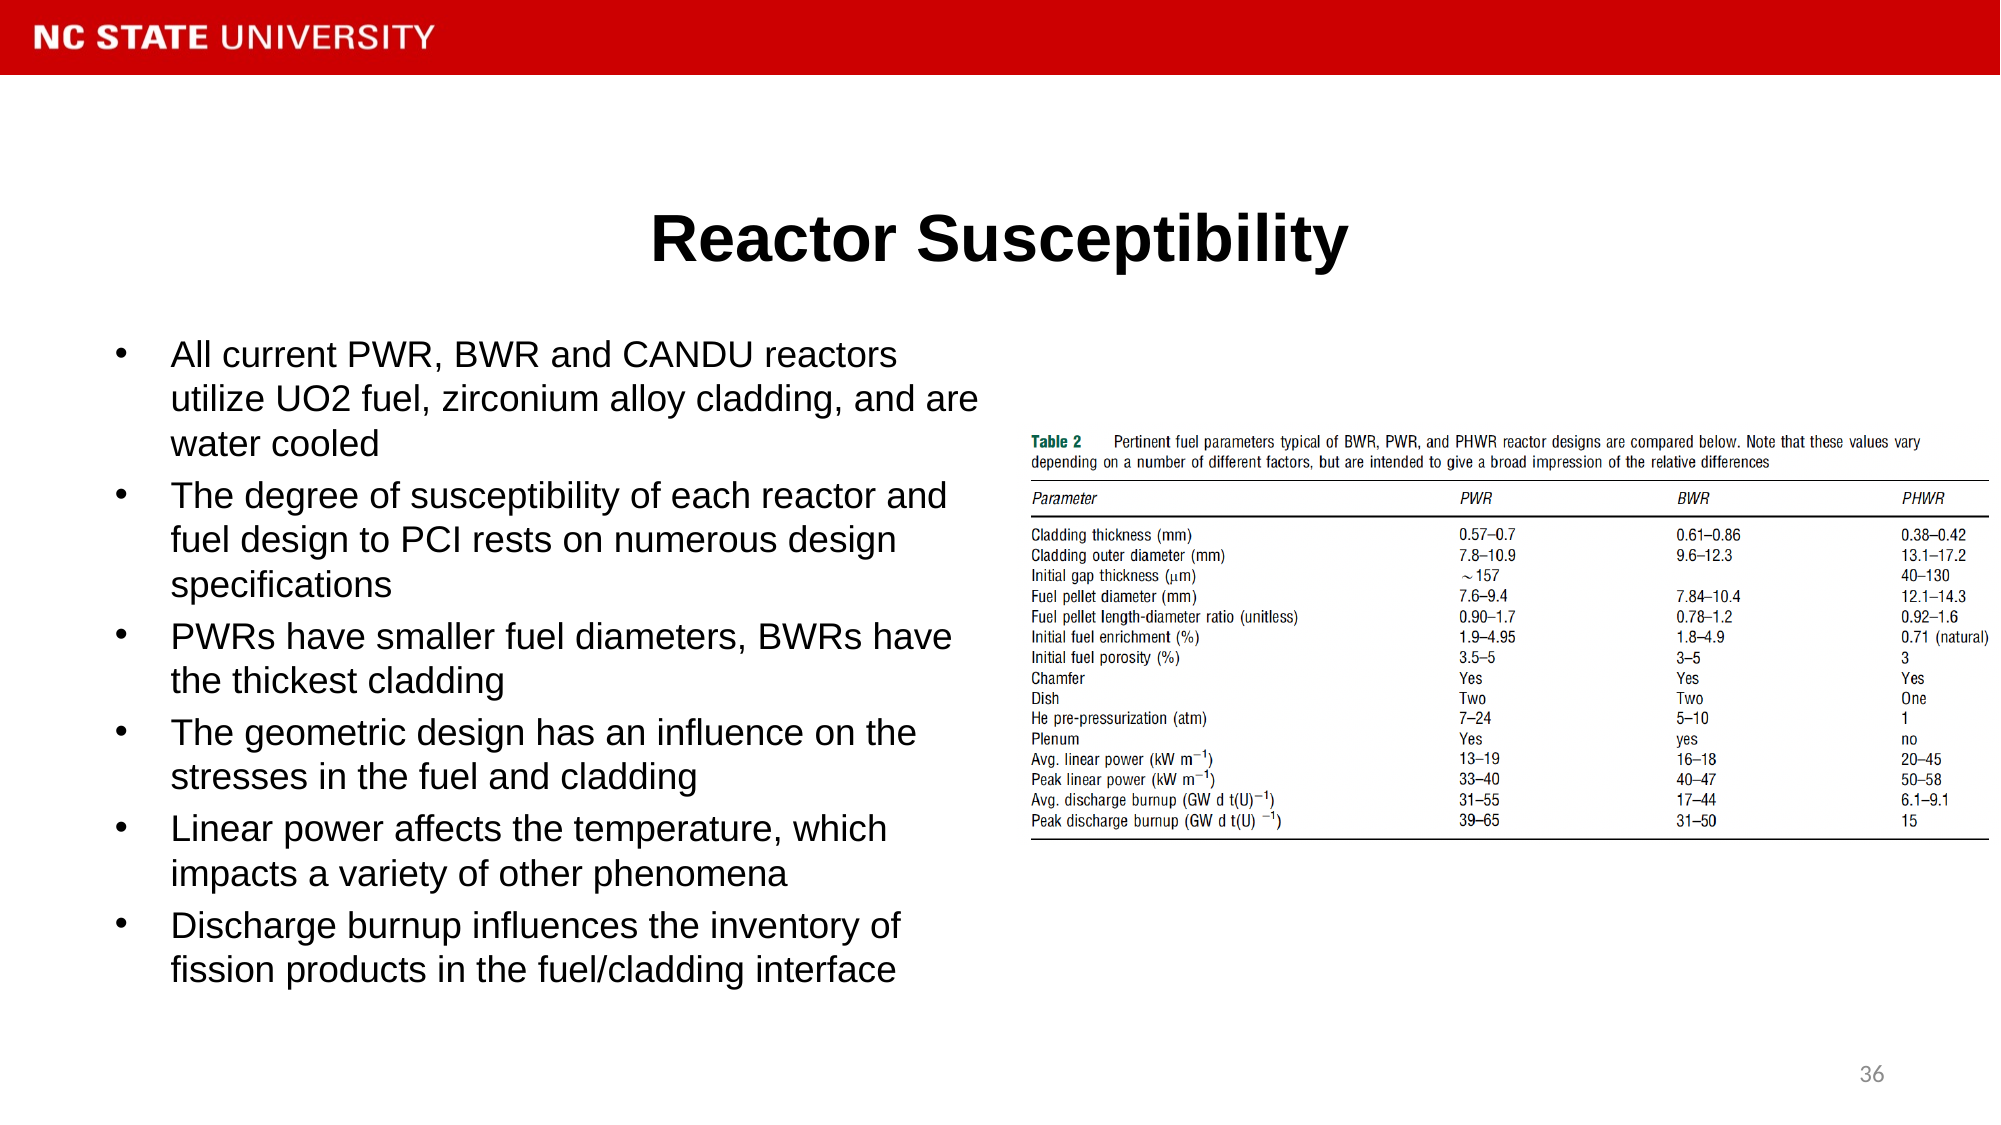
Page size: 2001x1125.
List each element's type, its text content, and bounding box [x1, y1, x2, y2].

picture [1016, 421, 2000, 845]
picture [0, 0, 2000, 75]
title Reactor Susceptibility [99, 147, 1900, 323]
slide_number 36 [1433, 1042, 1900, 1103]
list All current PWR, BWR and CANDU reactors utilize UO2 fuel, zirconium alloy cladding, and are water cooled The degree of susceptibility of each reactor and fuel design to PCI rests on numerous design specifications PWRs have smaller fuel diameters, BWRs have the thickest cladding The geometric design has an influence on the stresses in the fuel and cladding Linear power affects the temperature, which impacts a variety of other phenomena Discharge burnup influences the inventory of fission products in the fuel/cladding interface [99, 322, 1017, 1005]
